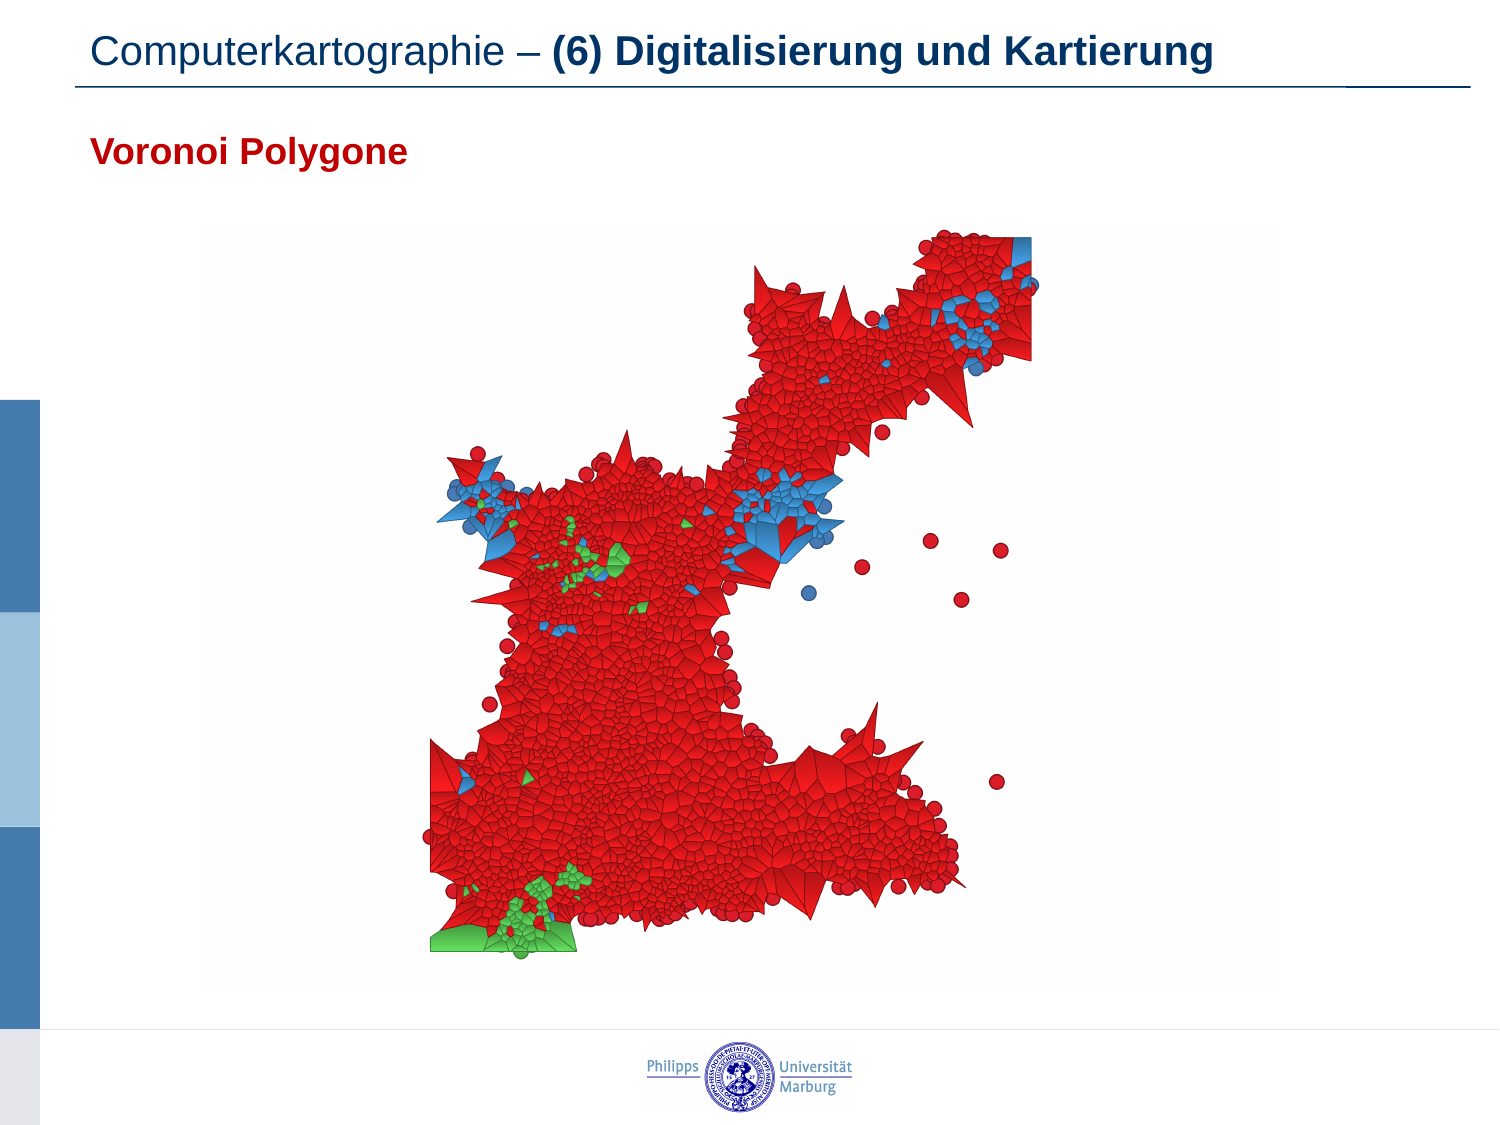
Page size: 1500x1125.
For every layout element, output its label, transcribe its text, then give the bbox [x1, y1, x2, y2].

picture [646, 1041, 853, 1113]
text_box Voronoi Polygone [74, 119, 1471, 180]
picture [200, 225, 1279, 989]
text_box Computerkartographie – (6) Digitalisierung und Kartierung [74, 7, 1425, 90]
